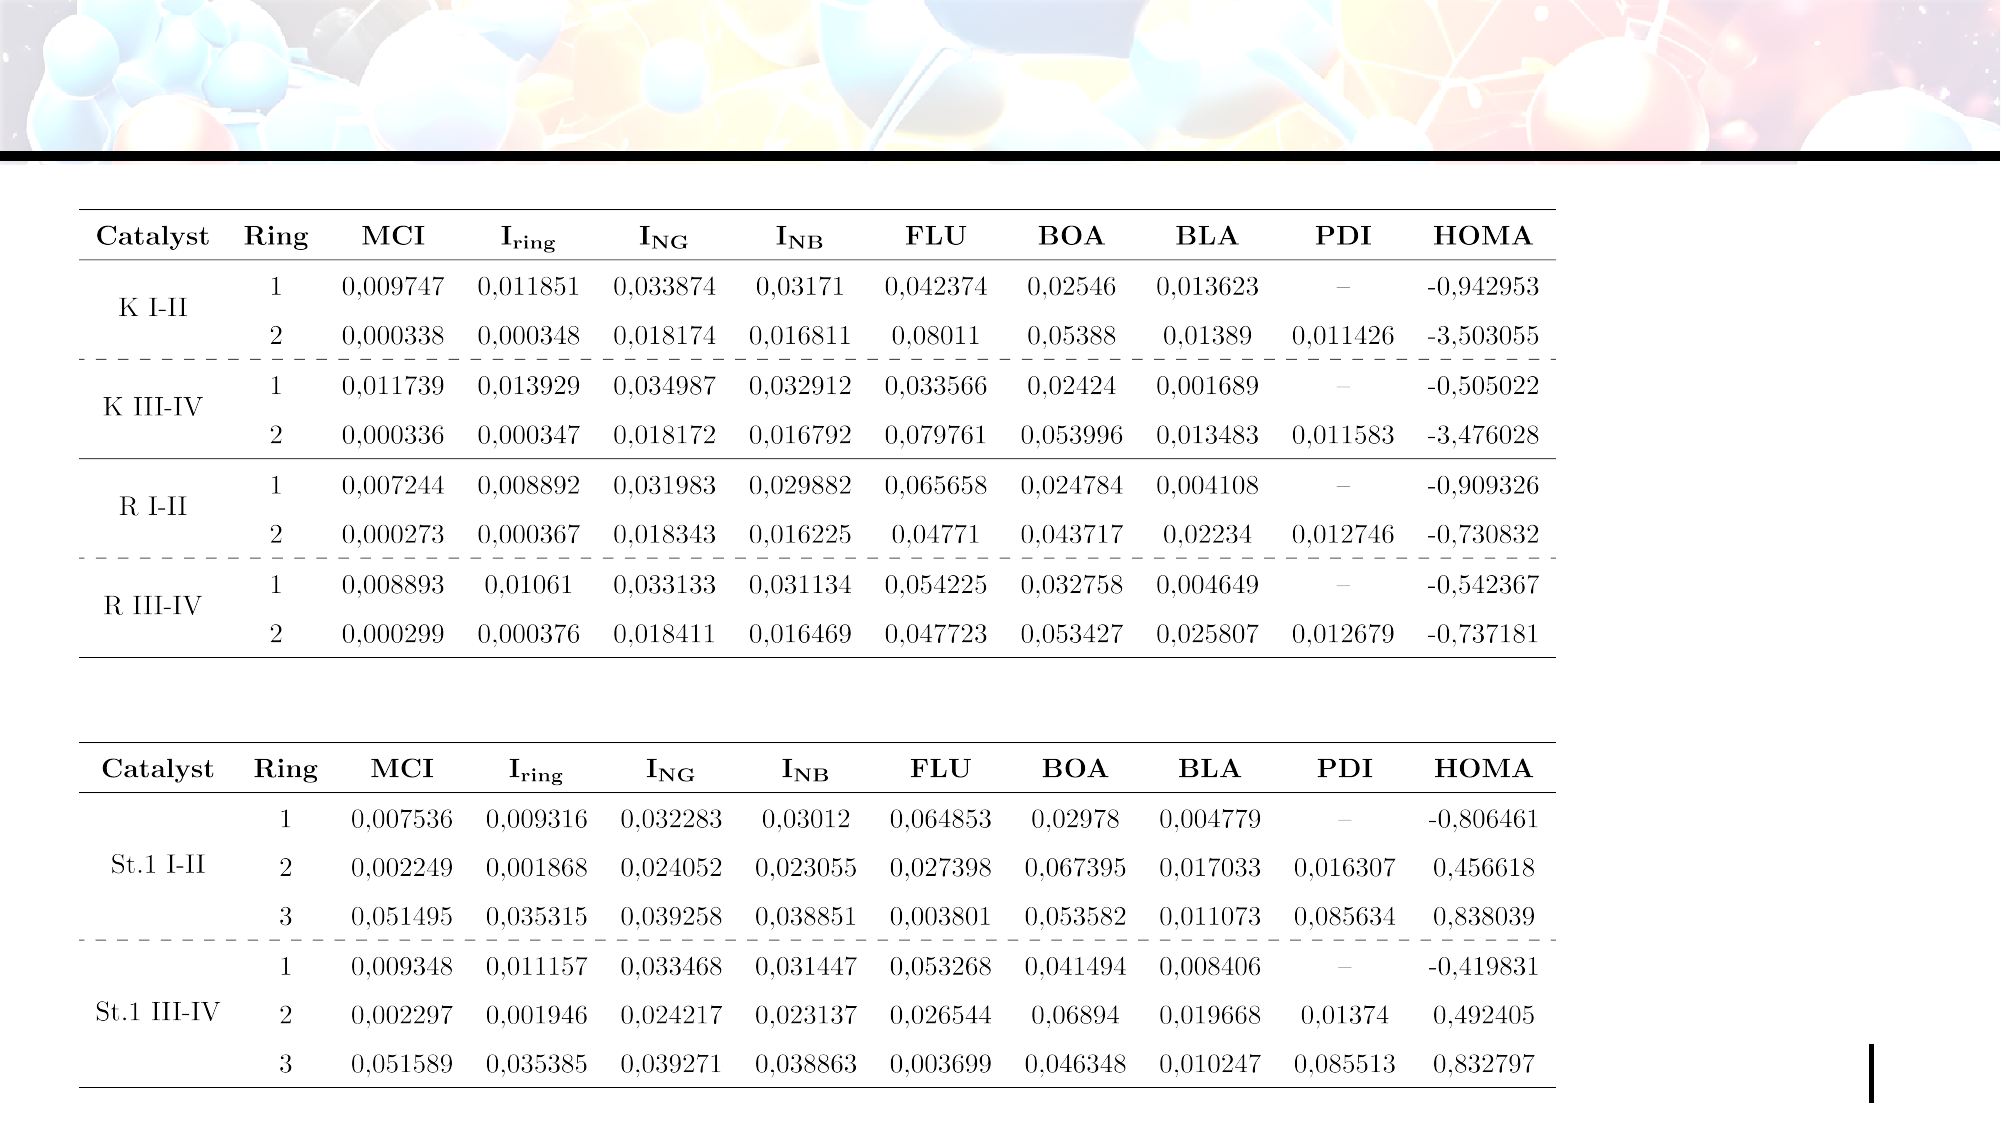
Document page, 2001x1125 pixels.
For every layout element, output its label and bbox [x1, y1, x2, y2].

picture [79, 209, 1556, 658]
picture [79, 742, 1556, 1088]
